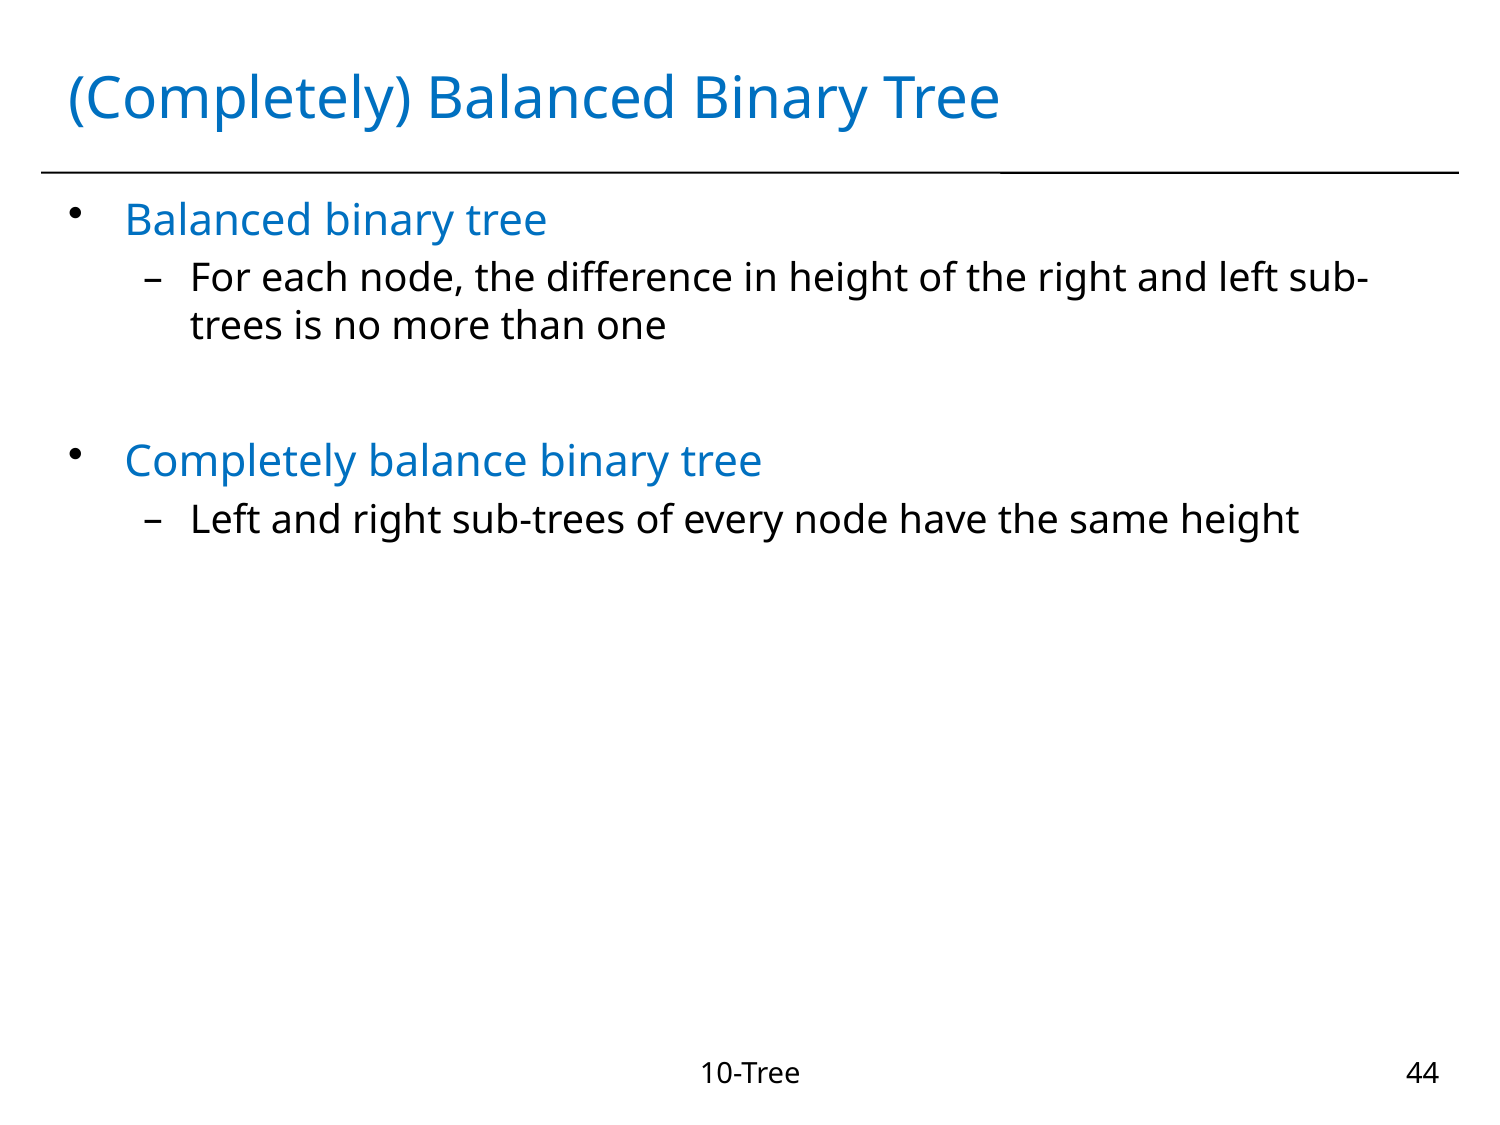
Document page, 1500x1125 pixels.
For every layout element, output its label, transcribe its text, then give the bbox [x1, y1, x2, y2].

footer 10-Tree [502, 1046, 999, 1125]
slide_number 44 [1104, 1046, 1455, 1125]
title (Completely) Balanced Binary Tree [52, 30, 1448, 159]
list Balanced binary tree For each node, the difference in height of the right and left sub-trees is no more than one Completely balance binary tree Left and right sub-trees of every node have the same height [52, 184, 1448, 1024]
